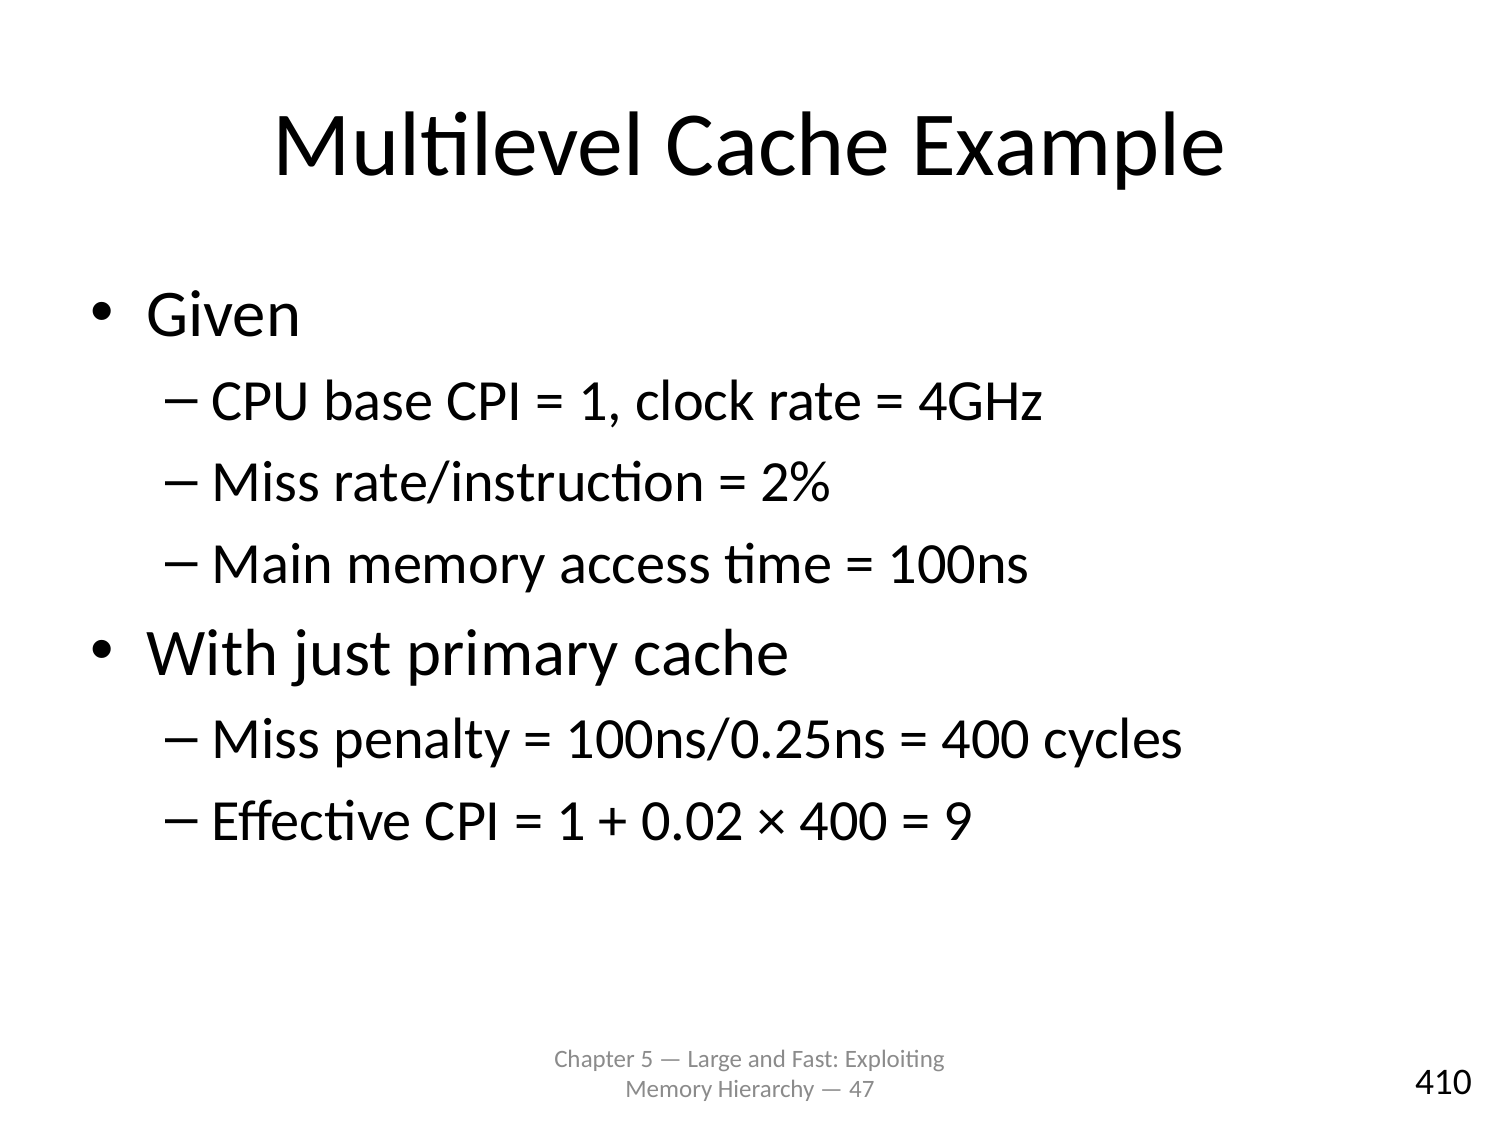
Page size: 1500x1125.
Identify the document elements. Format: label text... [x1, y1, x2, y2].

list Given CPU base CPI = 1, clock rate = 4GHz Miss rate/instruction = 2% Main memory access time = 100ns With just primary cache Miss penalty = 100ns/0.25ns = 400 cycles Effective CPI = 1 + 0.02 × 400 = 9 [75, 262, 1425, 1005]
title Multilevel Cache Example [75, 45, 1425, 233]
text_box 410 [1400, 1049, 1487, 1110]
footer Chapter 5 — Large and Fast: Exploiting Memory Hierarchy — 47 [512, 1042, 988, 1103]
